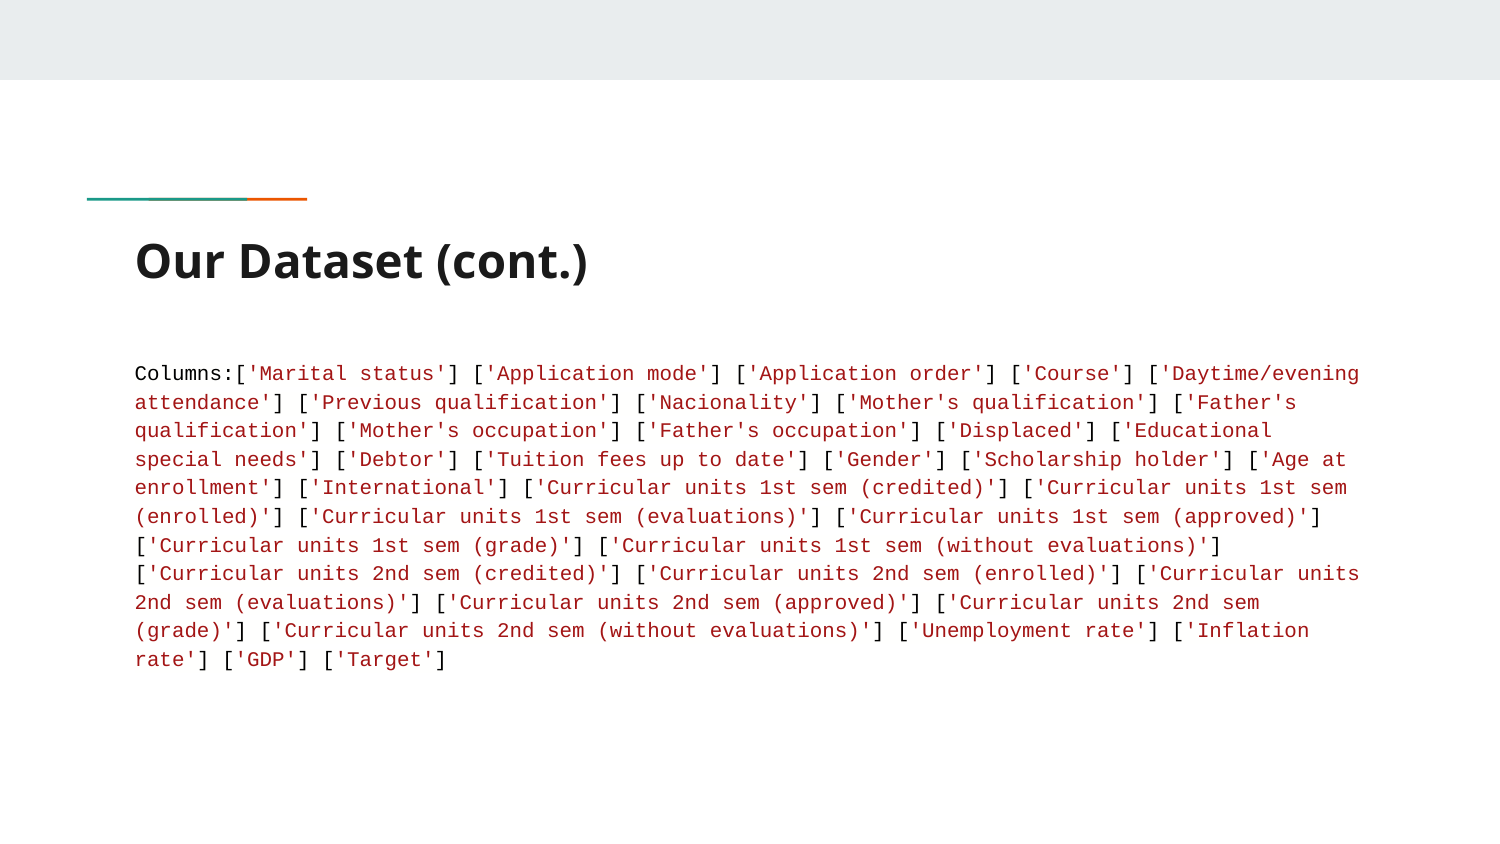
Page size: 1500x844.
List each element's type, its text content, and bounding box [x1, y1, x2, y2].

list Columns:['Marital status'] ['Application mode'] ['Application order'] ['Course'] ['Daytime/evening attendance'] ['Previous qualification'] ['Nacionality'] ['Mother's qualification'] ['Father's qualification'] ['Mother's occupation'] ['Father's occupation'] ['Displaced'] ['Educational special needs'] ['Debtor'] ['Tuition fees up to date'] ['Gender'] ['Scholarship holder'] ['Age at enrollment'] ['International'] ['Curricular units 1st sem (credited)'] ['Curricular units 1st sem (enrolled)'] ['Curricular units 1st sem (evaluations)'] ['Curricular units 1st sem (approved)'] ['Curricular units 1st sem (grade)'] ['Curricular units 1st sem (without evaluations)'] ['Curricular units 2nd sem (credited)'] ['Curricular units 2nd sem (enrolled)'] ['Curricular units 2nd sem (evaluations)'] ['Curricular units 2nd sem (approved)'] ['Curricular units 2nd sem (grade)'] ['Curricular units 2nd sem (without evaluations)'] ['Unemployment rate'] ['Inflation rate'] ['GDP'] ['Target'] [119, 341, 1381, 712]
title Our Dataset (cont.) [119, 216, 1381, 305]
